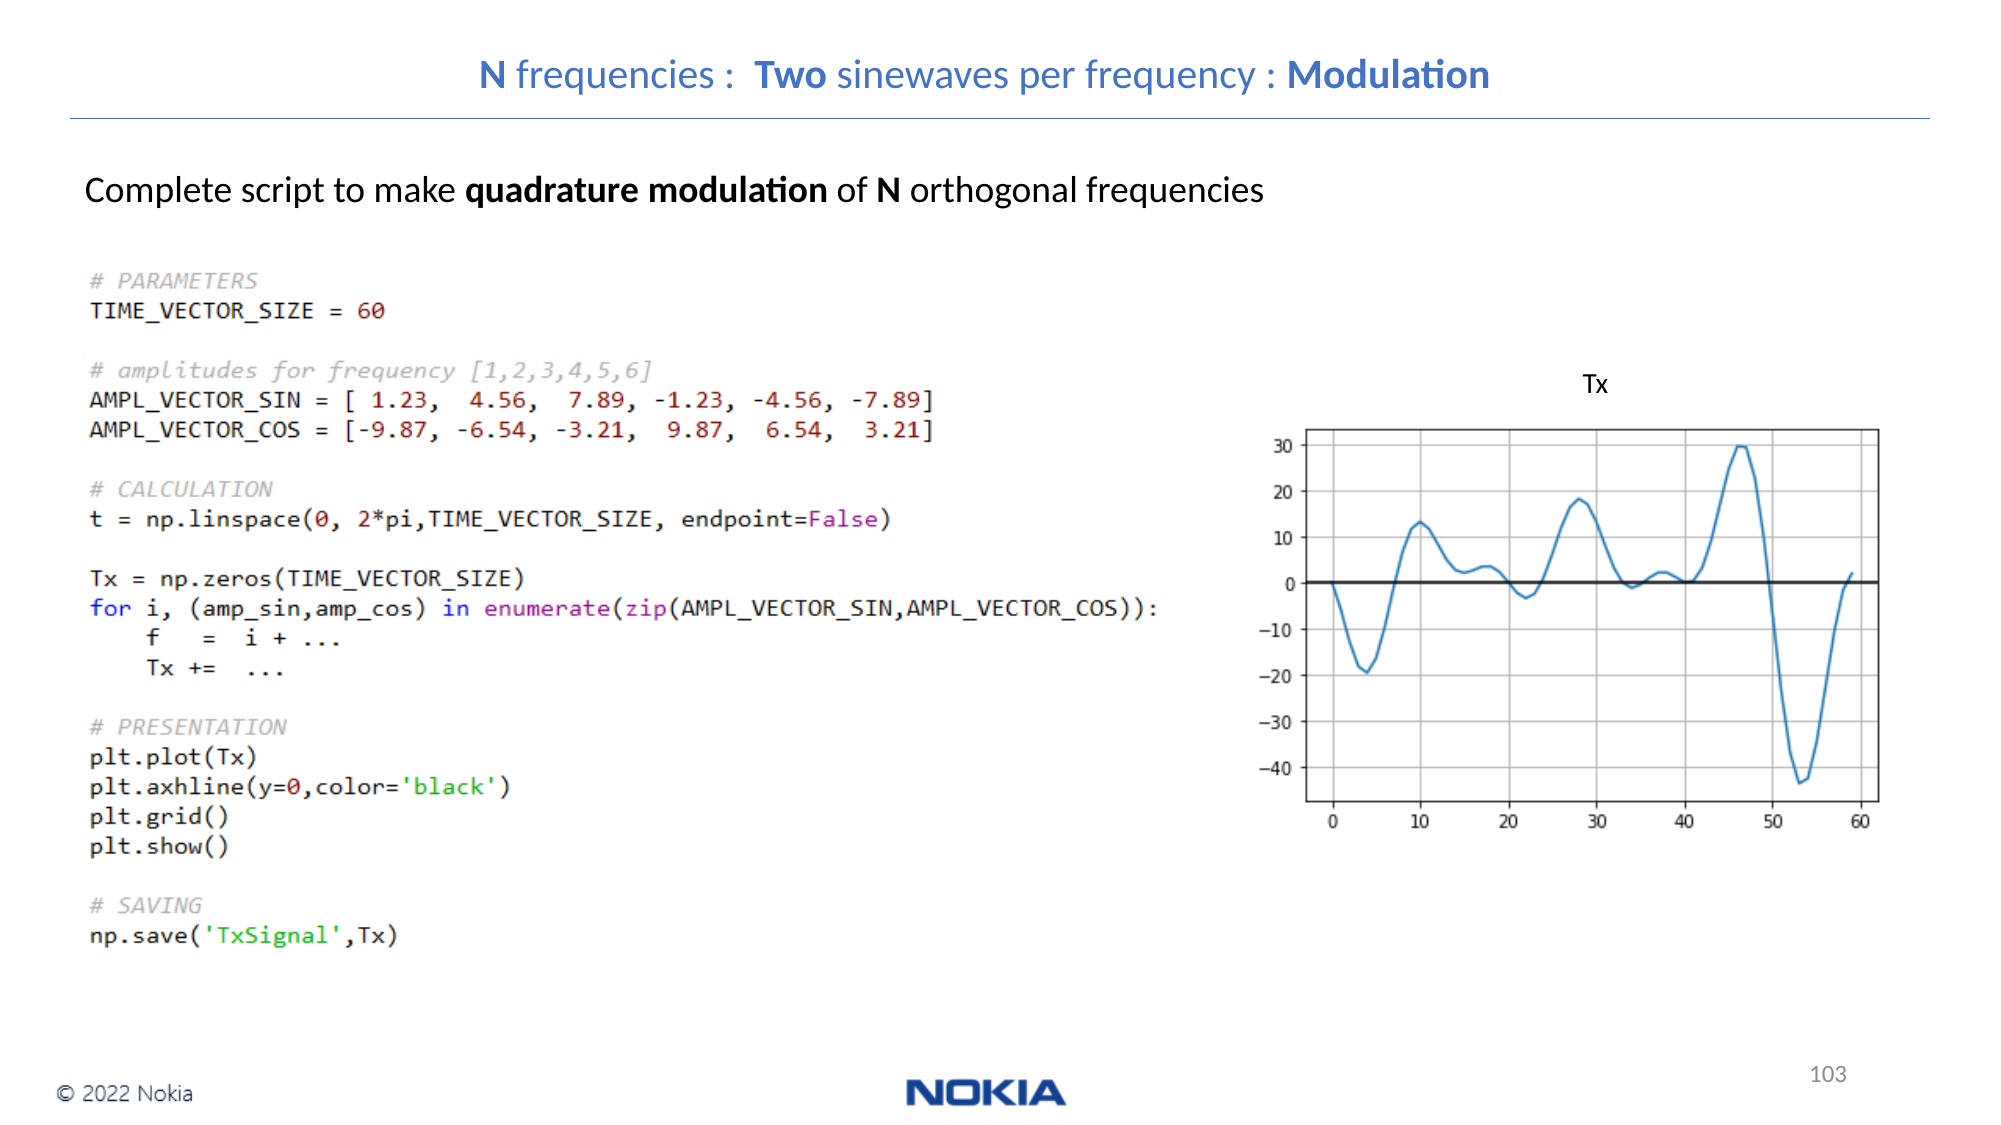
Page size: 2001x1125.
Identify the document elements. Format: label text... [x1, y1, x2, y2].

picture [1246, 419, 1890, 843]
text_box N frequencies : Two sinewaves per frequency : Modulation [55, 35, 1915, 104]
text_box Complete script to make quadrature modulation of N orthogonal frequencies [70, 157, 1775, 218]
picture [85, 267, 1162, 951]
picture [36, 1066, 1167, 1111]
text_box Tx [1568, 356, 1633, 407]
slide_number 103 [1412, 1042, 1863, 1103]
